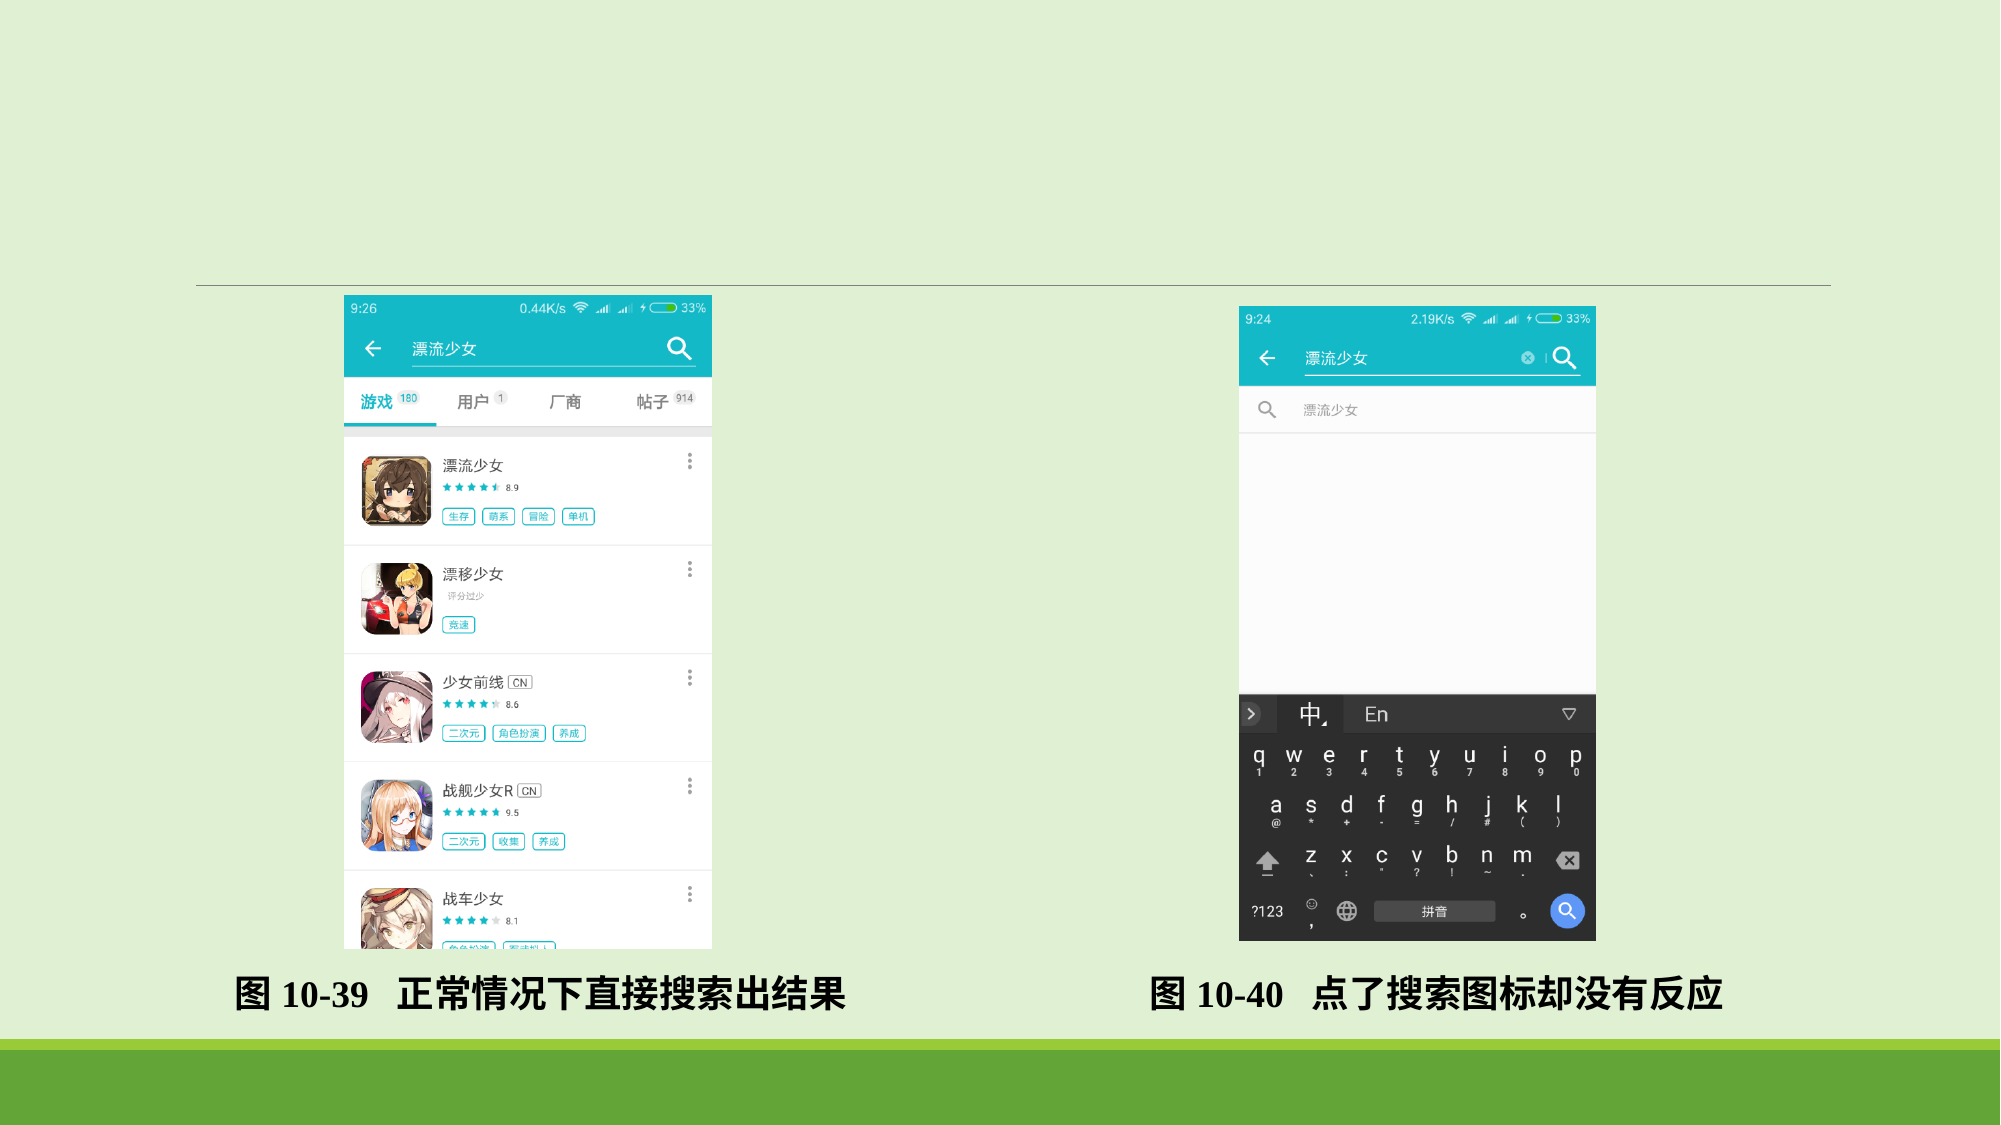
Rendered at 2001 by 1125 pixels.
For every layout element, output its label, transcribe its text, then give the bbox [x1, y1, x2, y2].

text_box 图10-40 点了搜索图标却没有反应 [1135, 962, 1740, 1023]
picture [343, 294, 713, 949]
text_box 图10-39 正常情况下直接搜索出结果 [200, 962, 882, 1023]
picture [1239, 305, 1596, 942]
